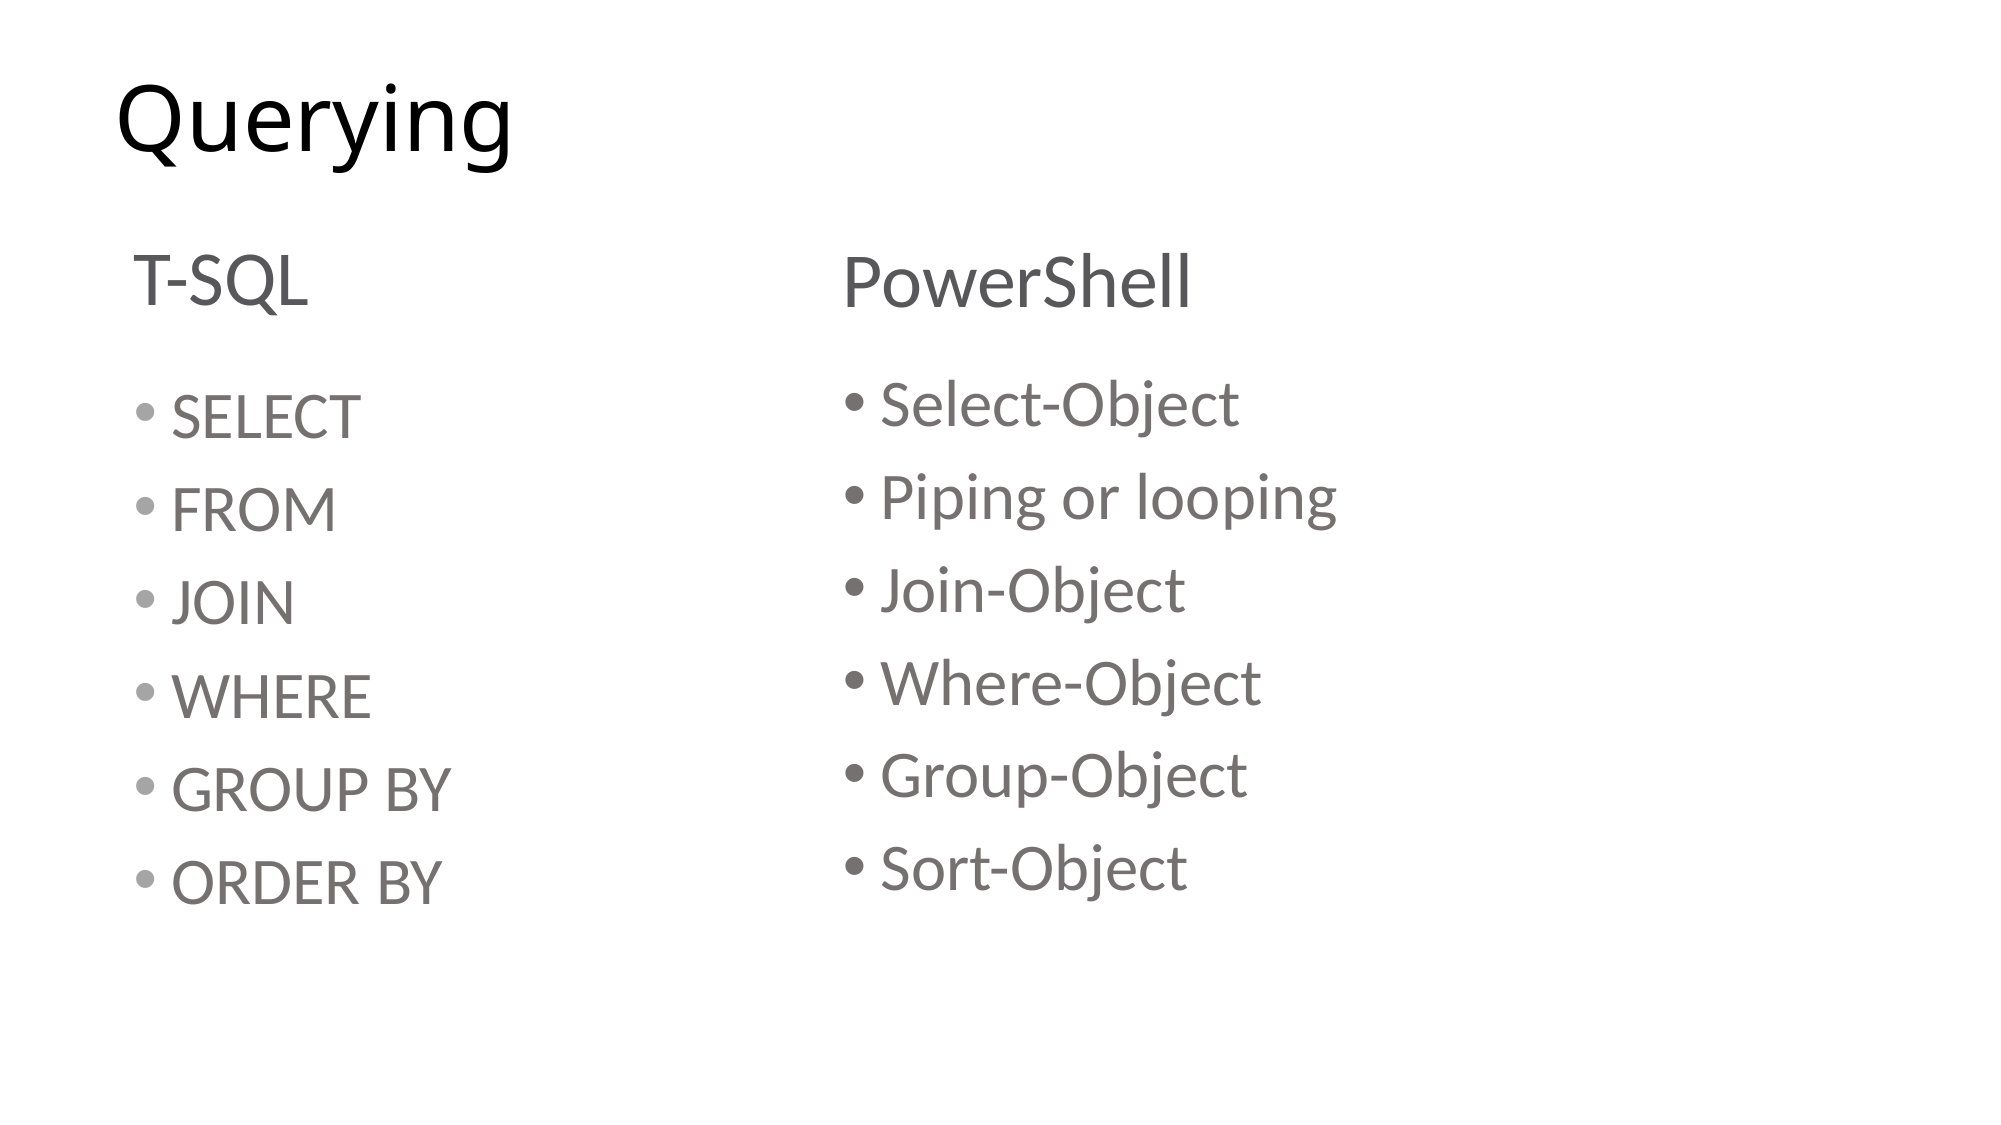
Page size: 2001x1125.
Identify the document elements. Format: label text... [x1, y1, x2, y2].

list PowerShell [827, 222, 1384, 332]
text_box T-SQL [113, 222, 670, 332]
text_box SELECT FROM JOIN WHERE GROUP BY ORDER BY [113, 361, 769, 960]
list Select-Object Piping or looping Join-Object Where-Object Group-Object Sort-Object [827, 361, 1849, 960]
title Querying [99, 54, 1900, 189]
